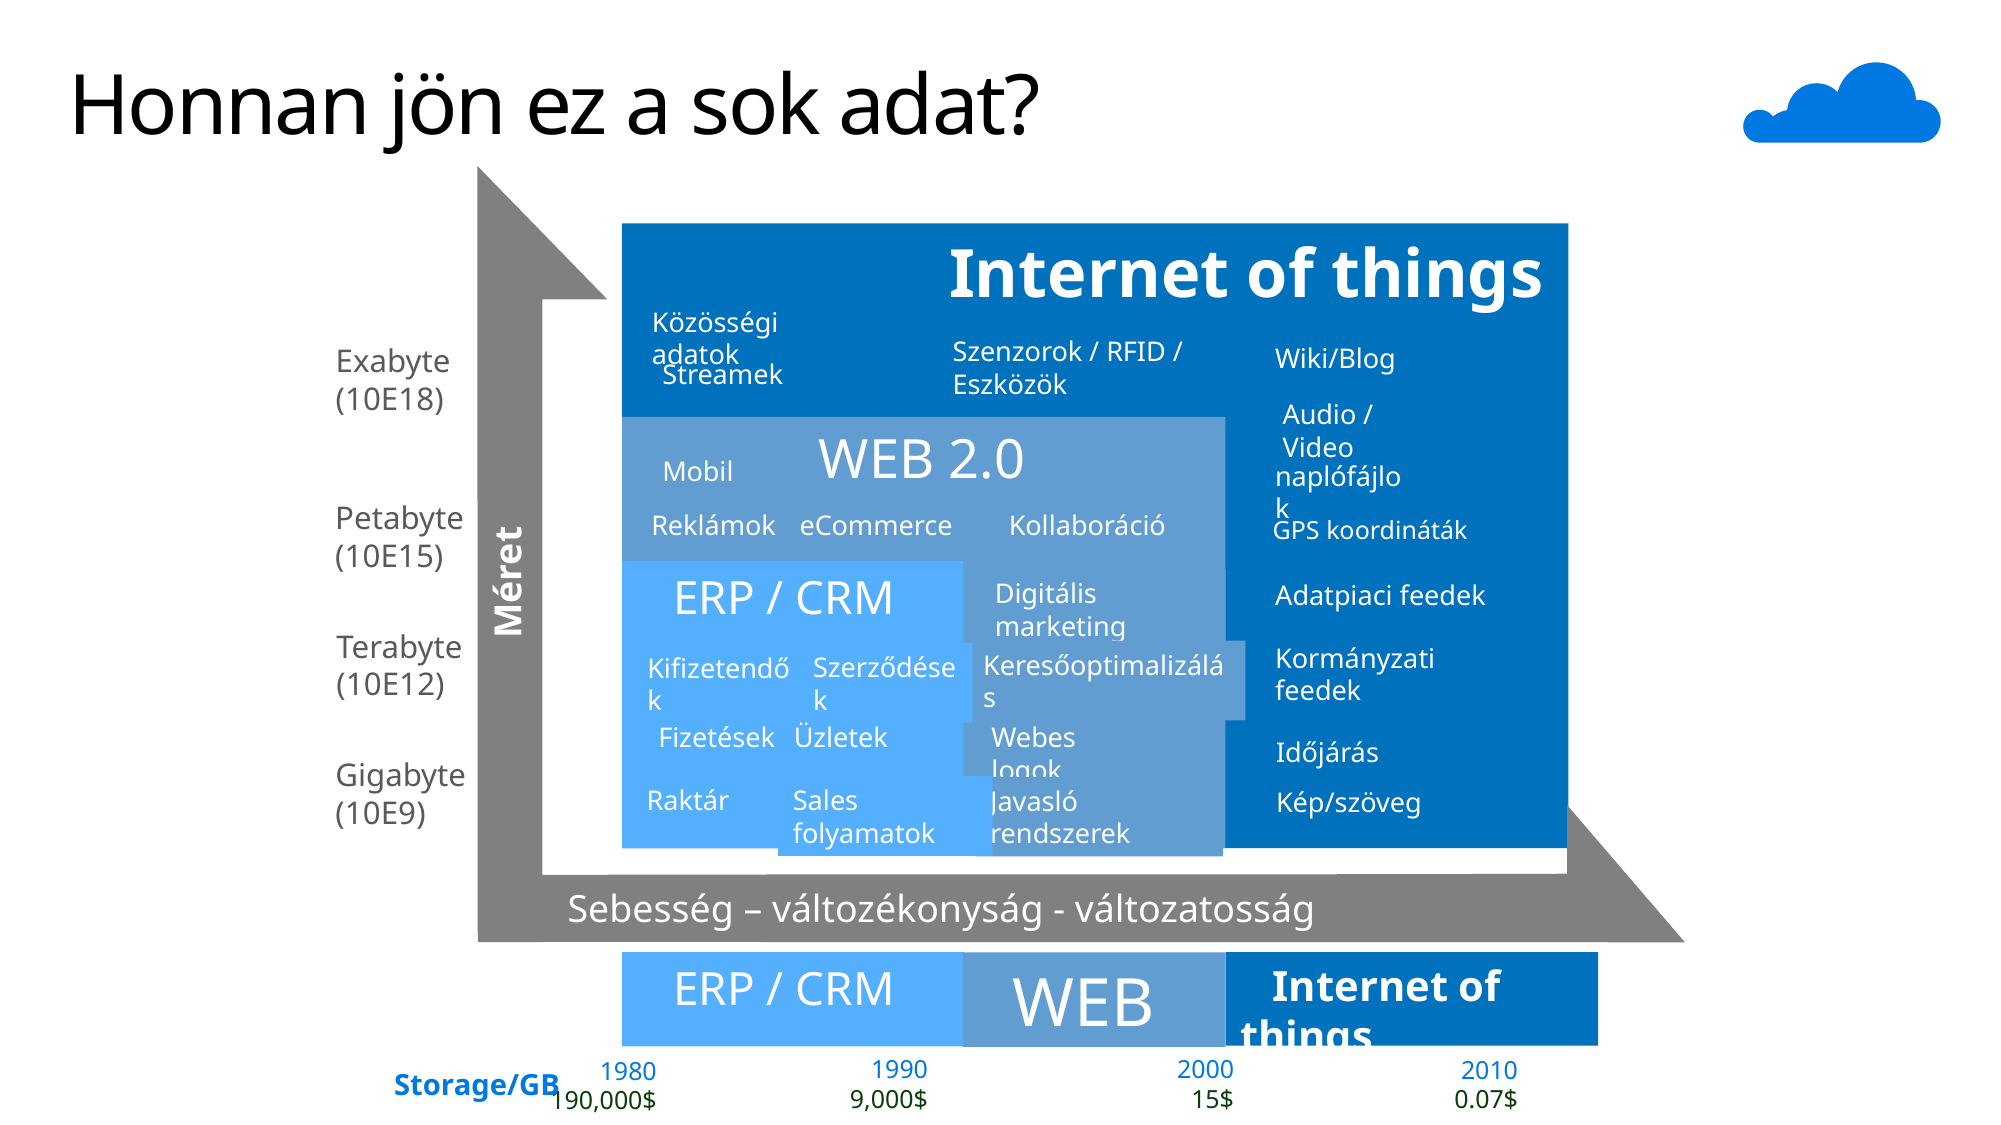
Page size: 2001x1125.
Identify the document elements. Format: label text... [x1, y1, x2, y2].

text_box 2000 15$ [1162, 1047, 1249, 1122]
text_box WEB 2.0 [962, 951, 1226, 1048]
text_box 1980 190,000$ [535, 1047, 672, 1123]
text_box ERP / CRM [621, 951, 962, 1047]
text_box Storage/GB [379, 1058, 575, 1109]
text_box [326, 165, 1815, 943]
title Honnan jön ez a sok adat? [44, 47, 1957, 196]
text_box Internet of things [1225, 951, 1599, 1047]
text_box 2010 0.07$ [1439, 1047, 1533, 1122]
text_box 1990 9,000$ [835, 1047, 943, 1121]
